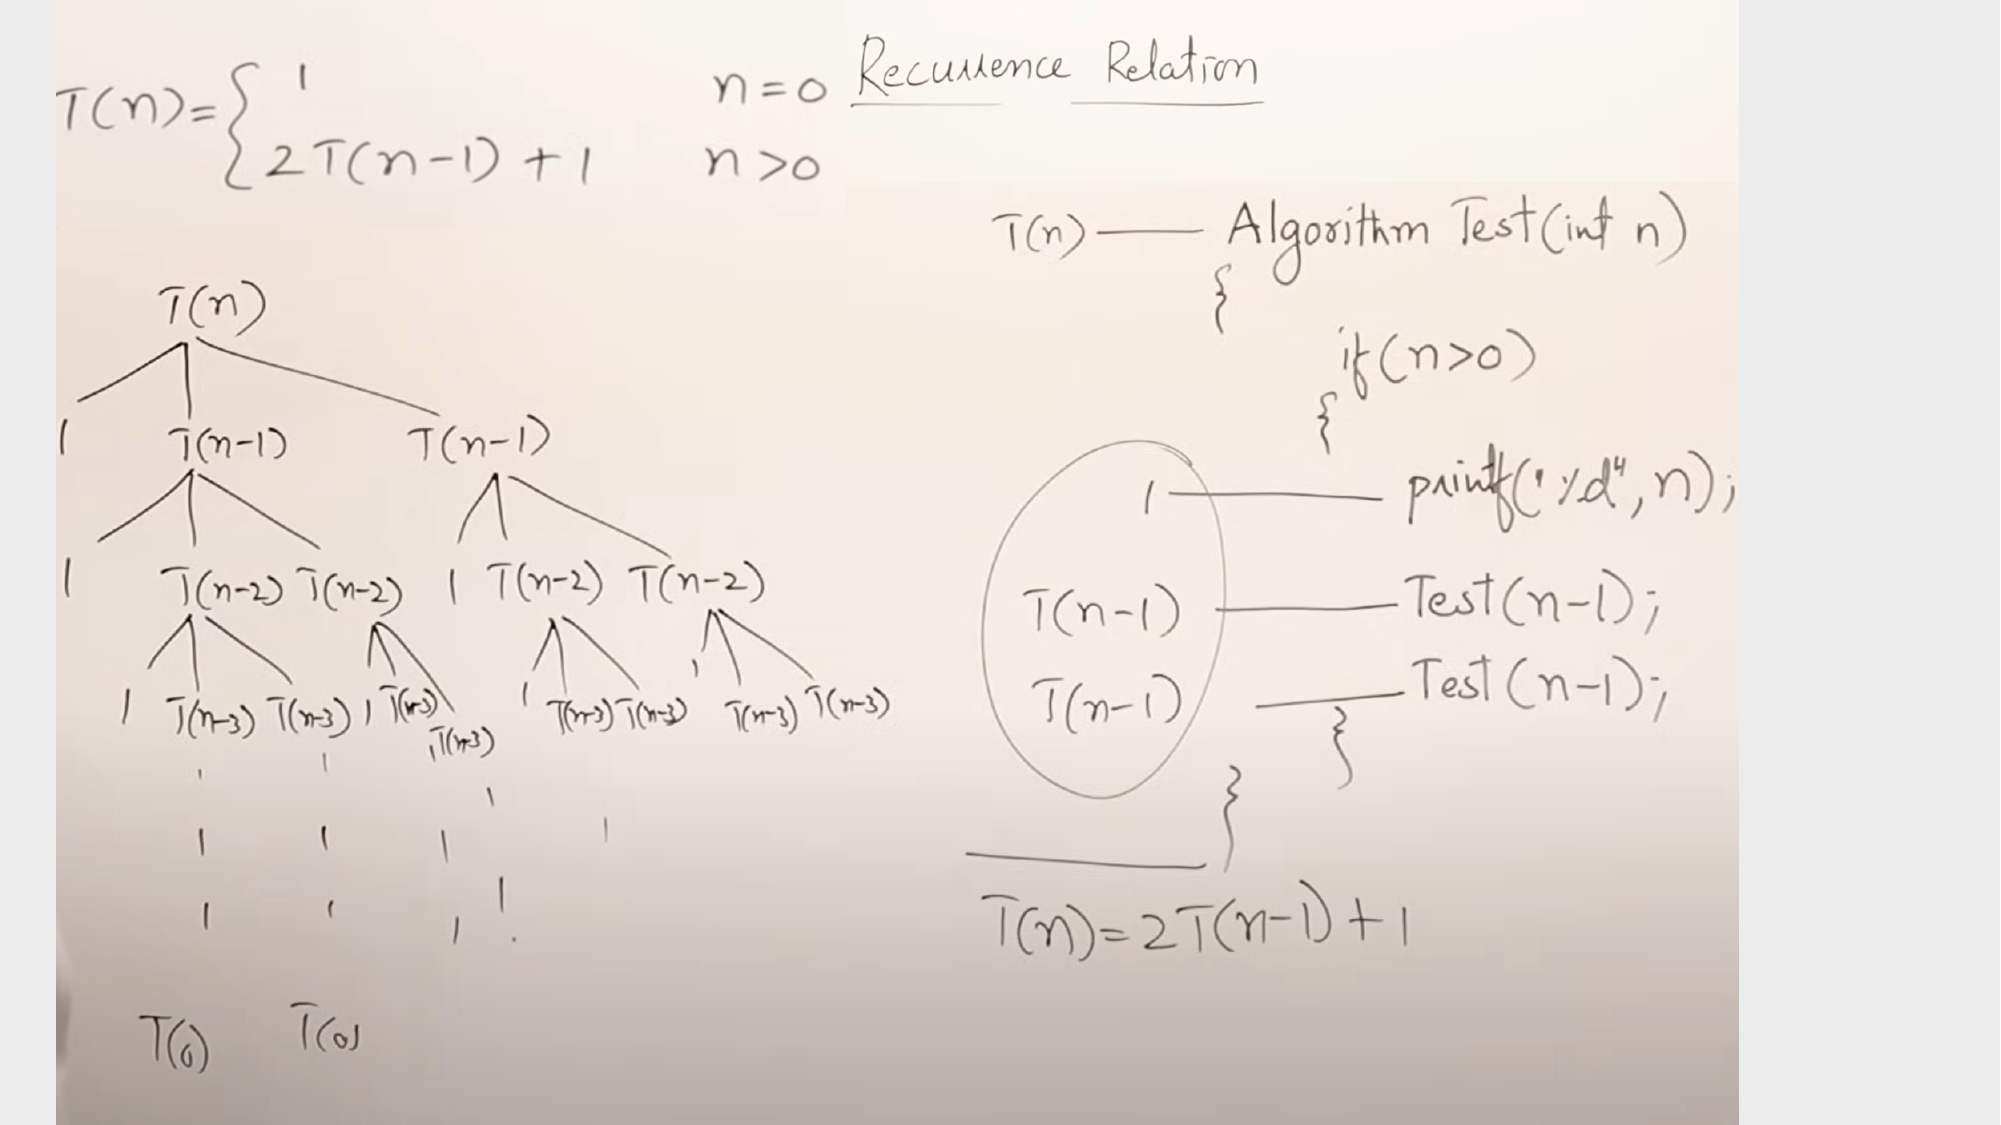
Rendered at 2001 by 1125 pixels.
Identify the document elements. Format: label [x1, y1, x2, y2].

picture [55, 0, 1739, 1125]
